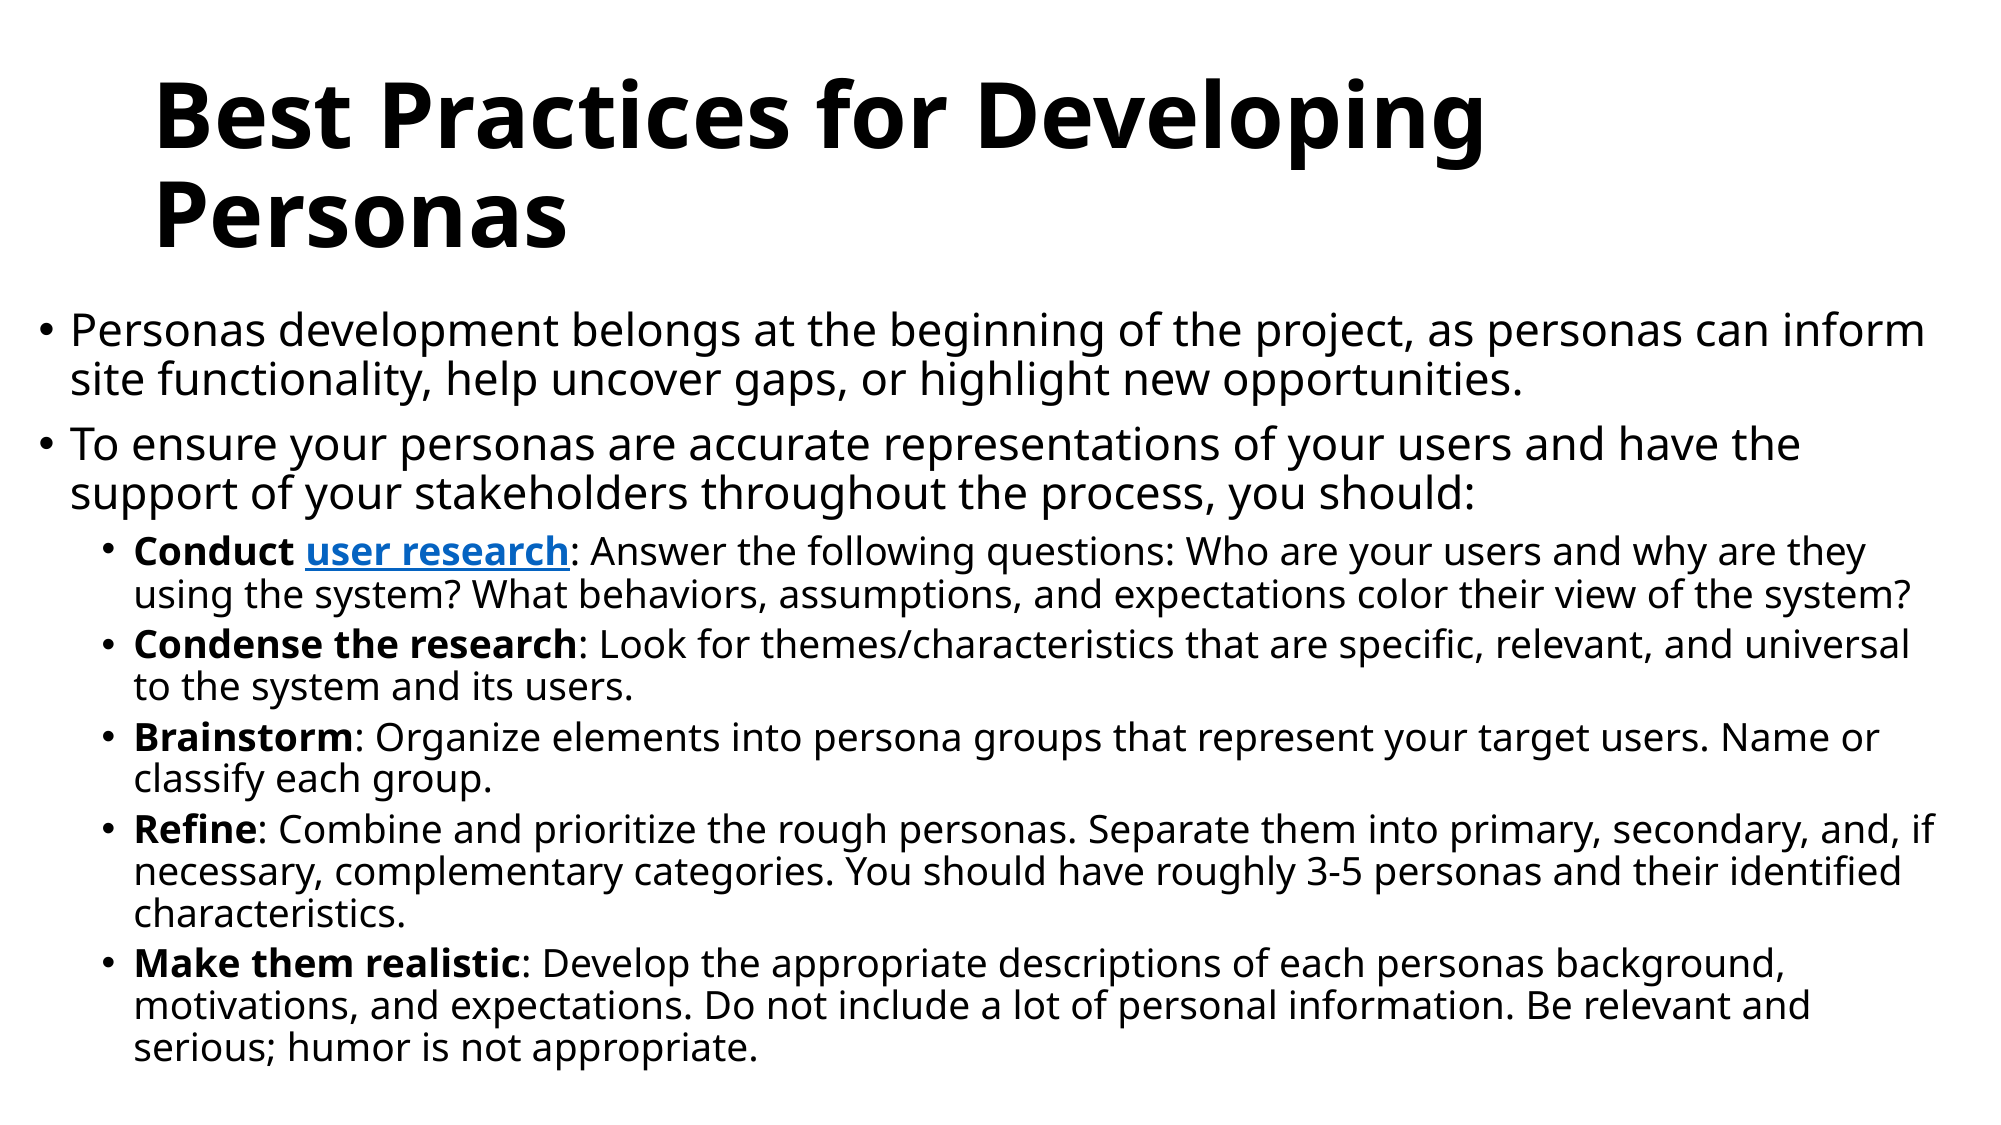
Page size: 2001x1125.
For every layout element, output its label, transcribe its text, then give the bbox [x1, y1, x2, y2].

title Best Practices for Developing Personas [137, 59, 1863, 278]
list Personas development belongs at the beginning of the project, as personas can inform site functionality, help uncover gaps, or highlight new opportunities. To ensure your personas are accurate representations of your users and have the support of your stakeholders throughout the process, you should: Conduct user research: Answer the following questions: Who are your users and why are they using the system? What behaviors, assumptions, and expectations color their view of the system? Condense the research: Look for themes/characteristics that are specific, relevant, and universal to the system and its users. Brainstorm: Organize elements into persona groups that represent your target users. Name or classify each group. Refine: Combine and prioritize the rough personas. Separate them into primary, secondary, and, if necessary, complementary categories. You should have roughly 3-5 personas and their identified characteristics. Make them realistic: Develop the appropriate descriptions of each personas background, motivations, and expectations. Do not include a lot of personal information. Be relevant and serious; humor is not appropriate. [23, 299, 1969, 1095]
